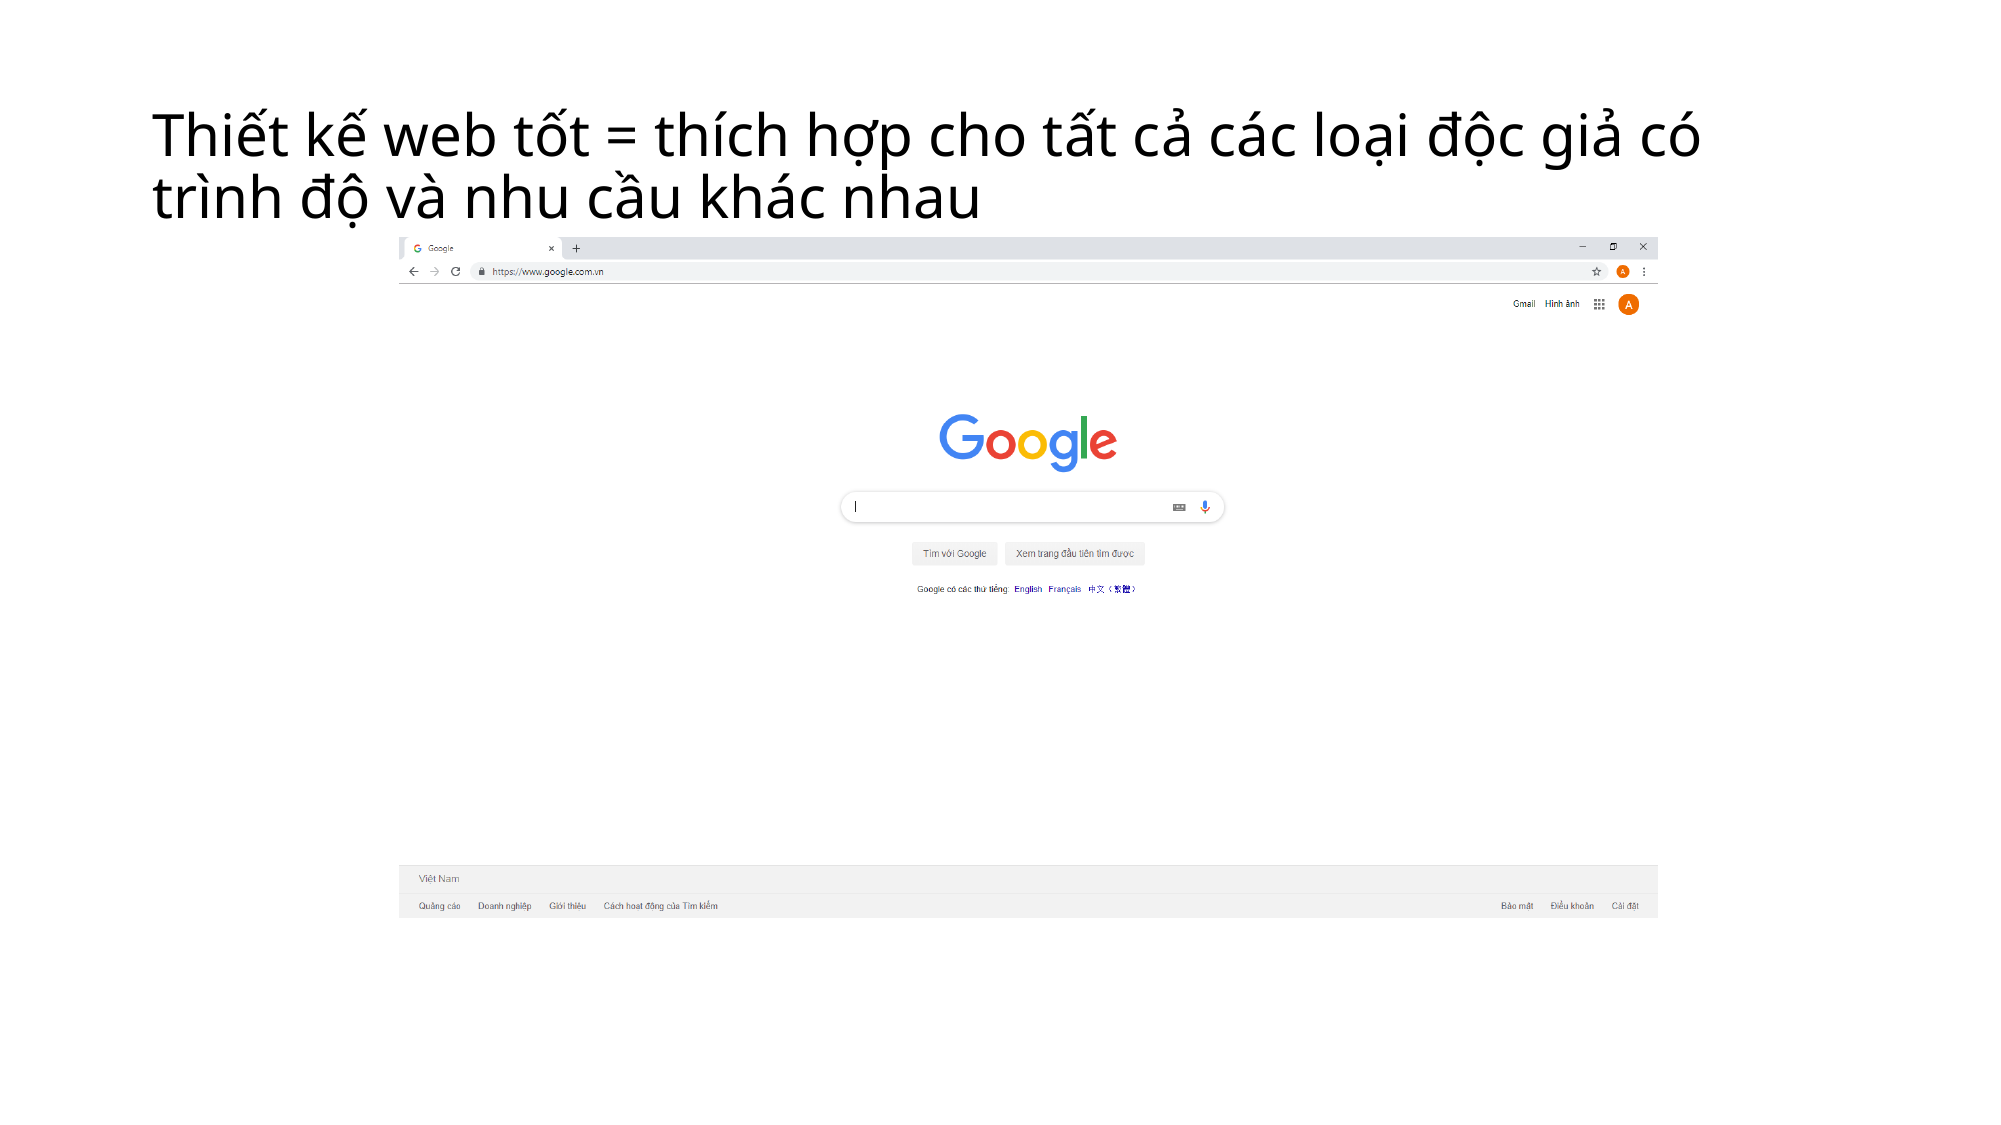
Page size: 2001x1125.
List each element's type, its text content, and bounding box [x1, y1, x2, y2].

title Thiết kế web tốt = thích hợp cho tất cả các loại độc giả có trình độ và nhu cầu khác nhau [137, 59, 1863, 278]
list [399, 237, 1658, 918]
